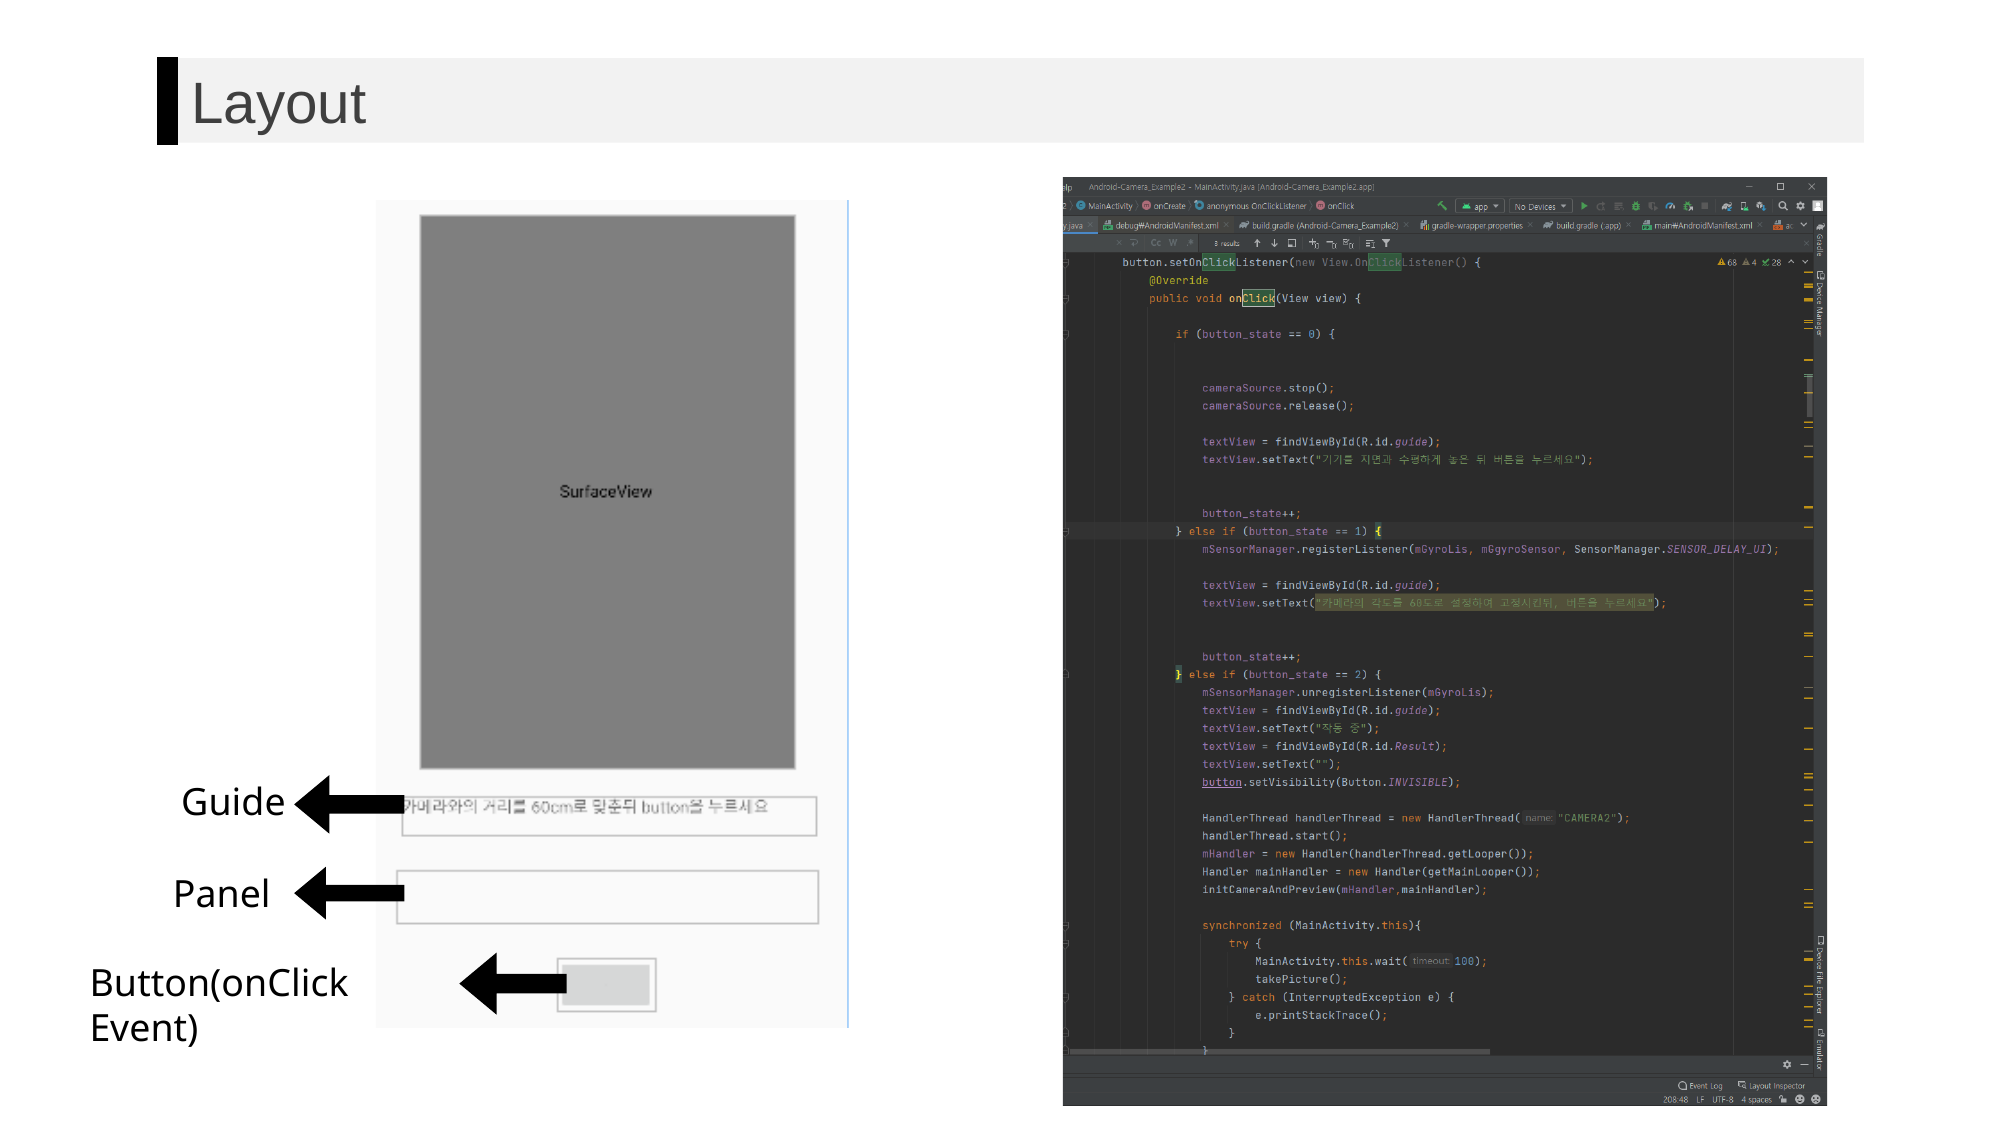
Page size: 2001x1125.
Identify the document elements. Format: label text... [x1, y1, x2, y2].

picture [375, 200, 849, 1028]
picture [1062, 177, 1828, 1107]
text_box Button(onClick Event) [74, 951, 473, 1057]
text_box Layout [178, 58, 1864, 143]
text_box Panel [158, 862, 375, 923]
text_box Guide [166, 770, 375, 831]
text_box [157, 57, 178, 145]
